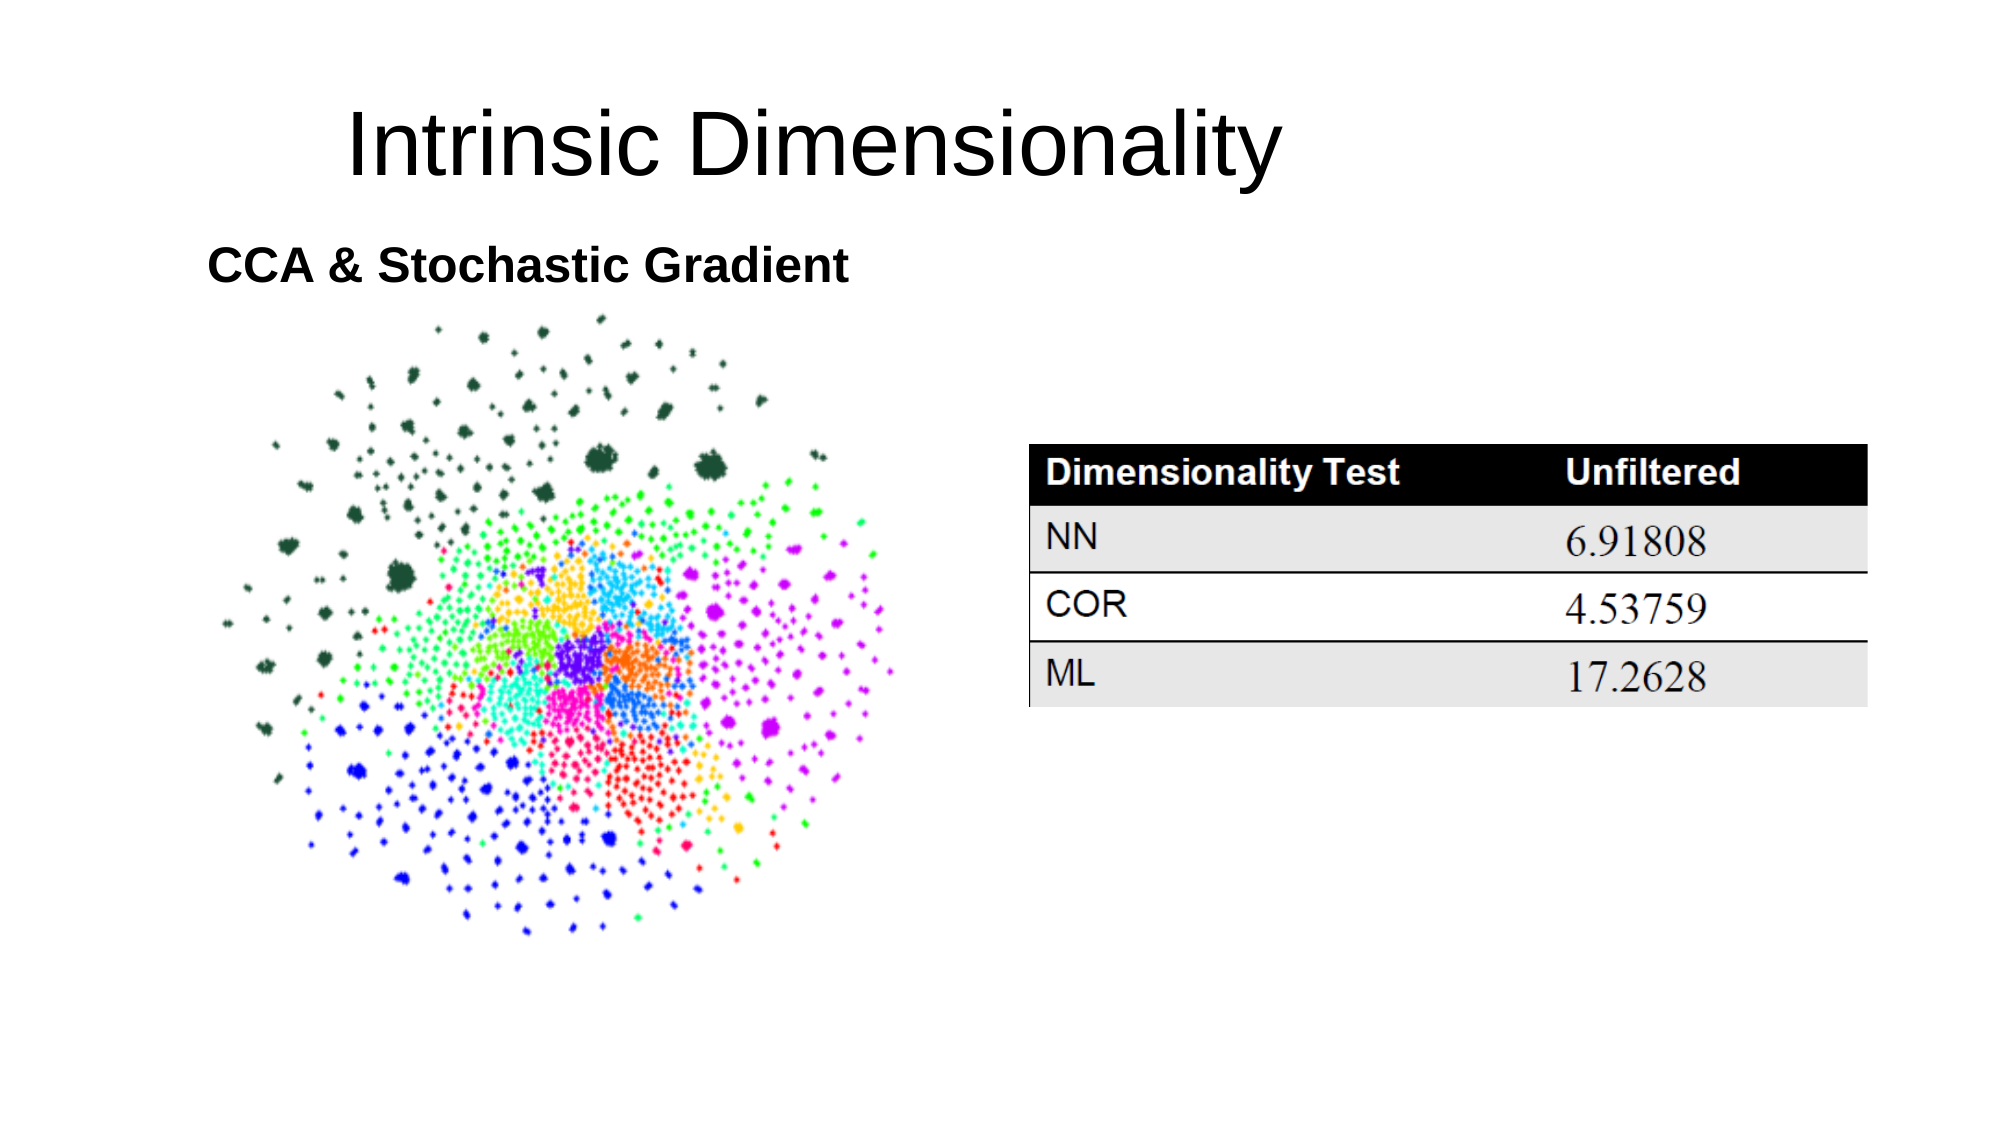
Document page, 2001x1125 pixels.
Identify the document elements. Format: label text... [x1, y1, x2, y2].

picture [1029, 444, 1868, 707]
text_box CCA & Stochastic Gradient [201, 196, 340, 269]
text_box Intrinsic Dimensionality [340, 52, 1672, 292]
picture [201, 269, 939, 986]
